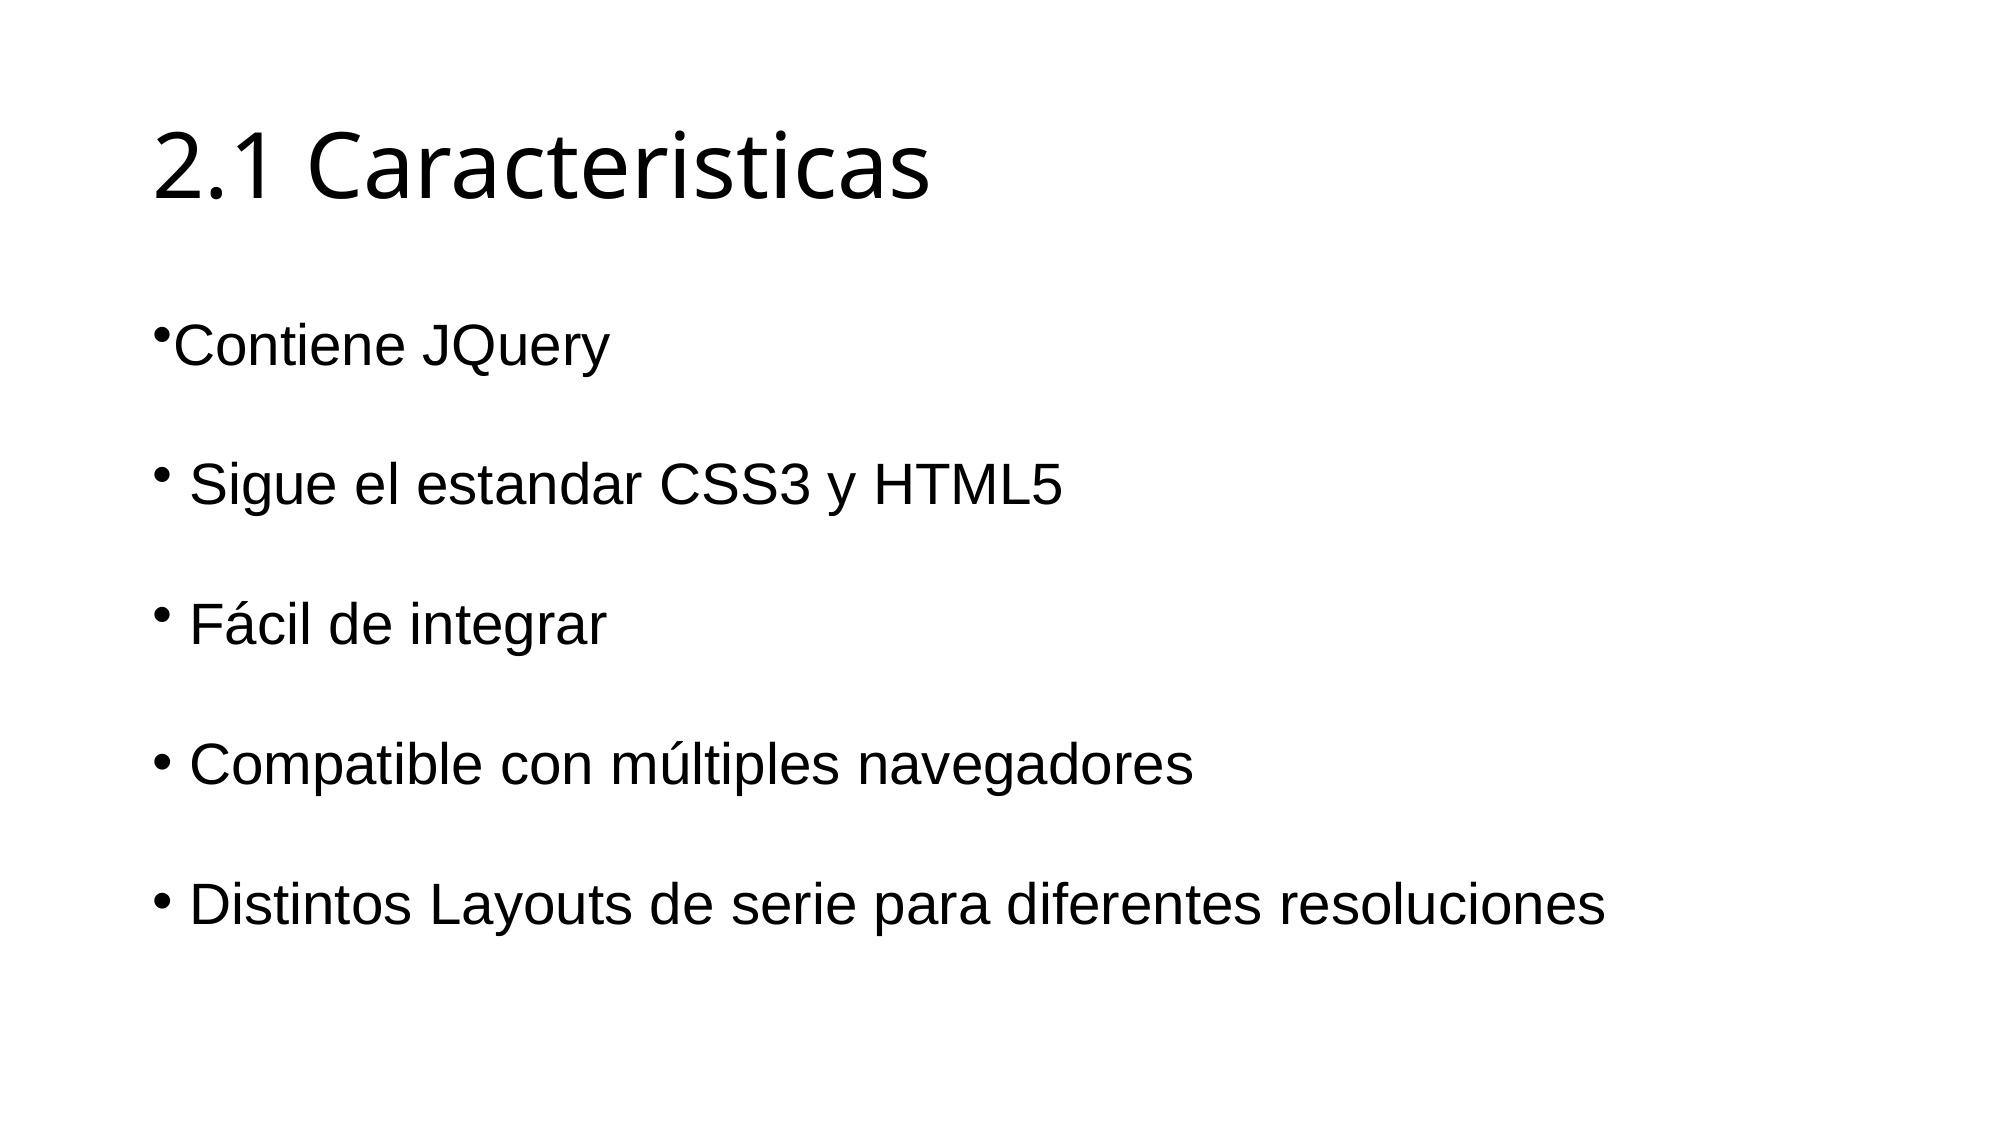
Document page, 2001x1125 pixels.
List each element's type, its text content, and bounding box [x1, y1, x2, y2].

title 2.1 Caracteristicas [137, 59, 1863, 278]
list Contiene JQuery Sigue el estandar CSS3 y HTML5 Fácil de integrar Compatible con múltiples navegadores Distintos Layouts de serie para diferentes resoluciones [137, 299, 1863, 1014]
